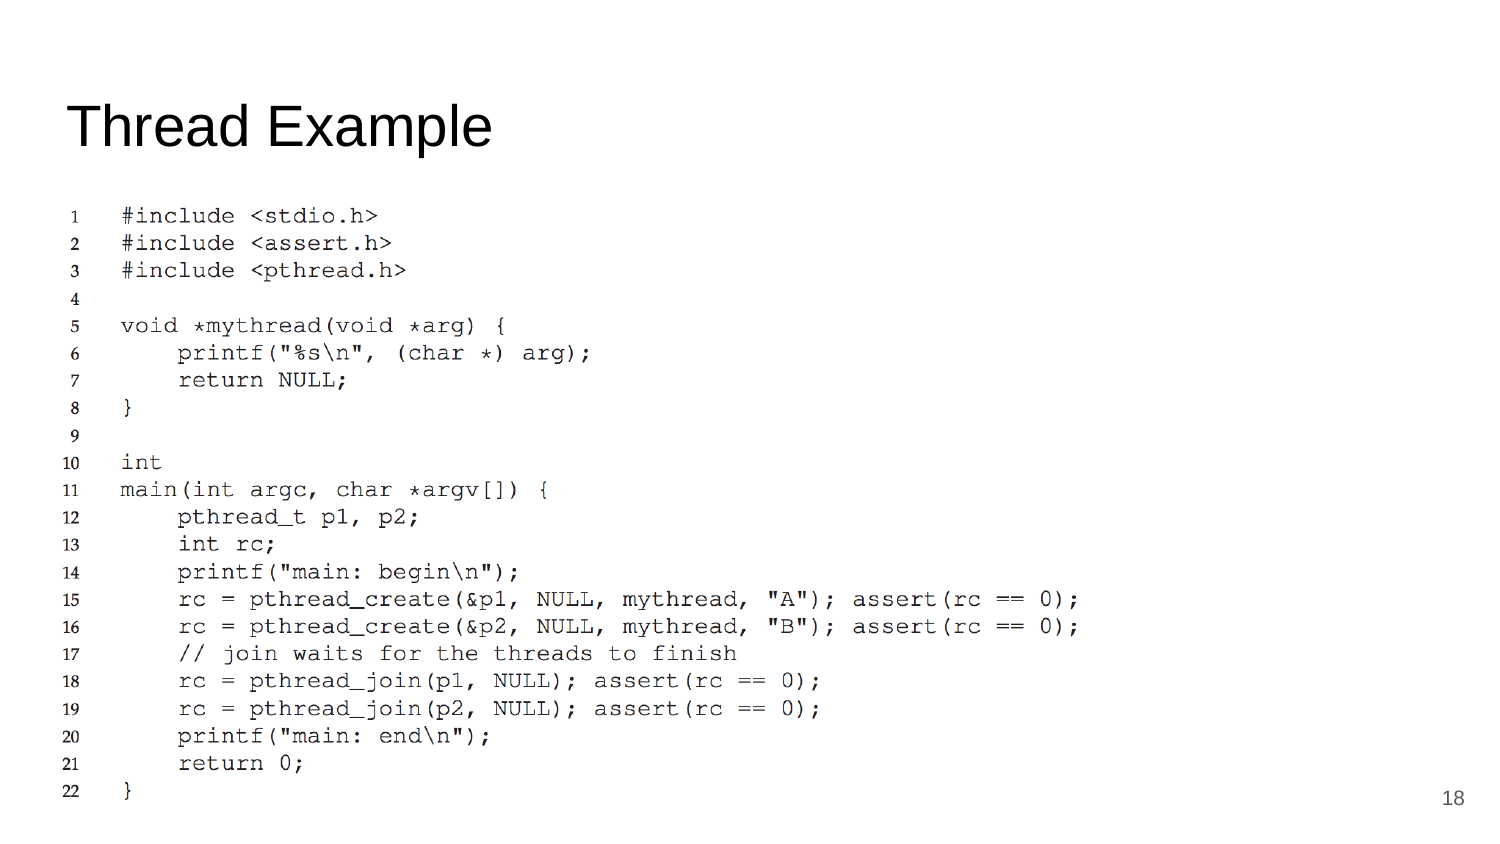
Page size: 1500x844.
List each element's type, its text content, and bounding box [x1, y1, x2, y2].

picture [50, 184, 1088, 812]
slide_number 18 [1389, 764, 1480, 830]
title Thread Example [51, 72, 1449, 167]
